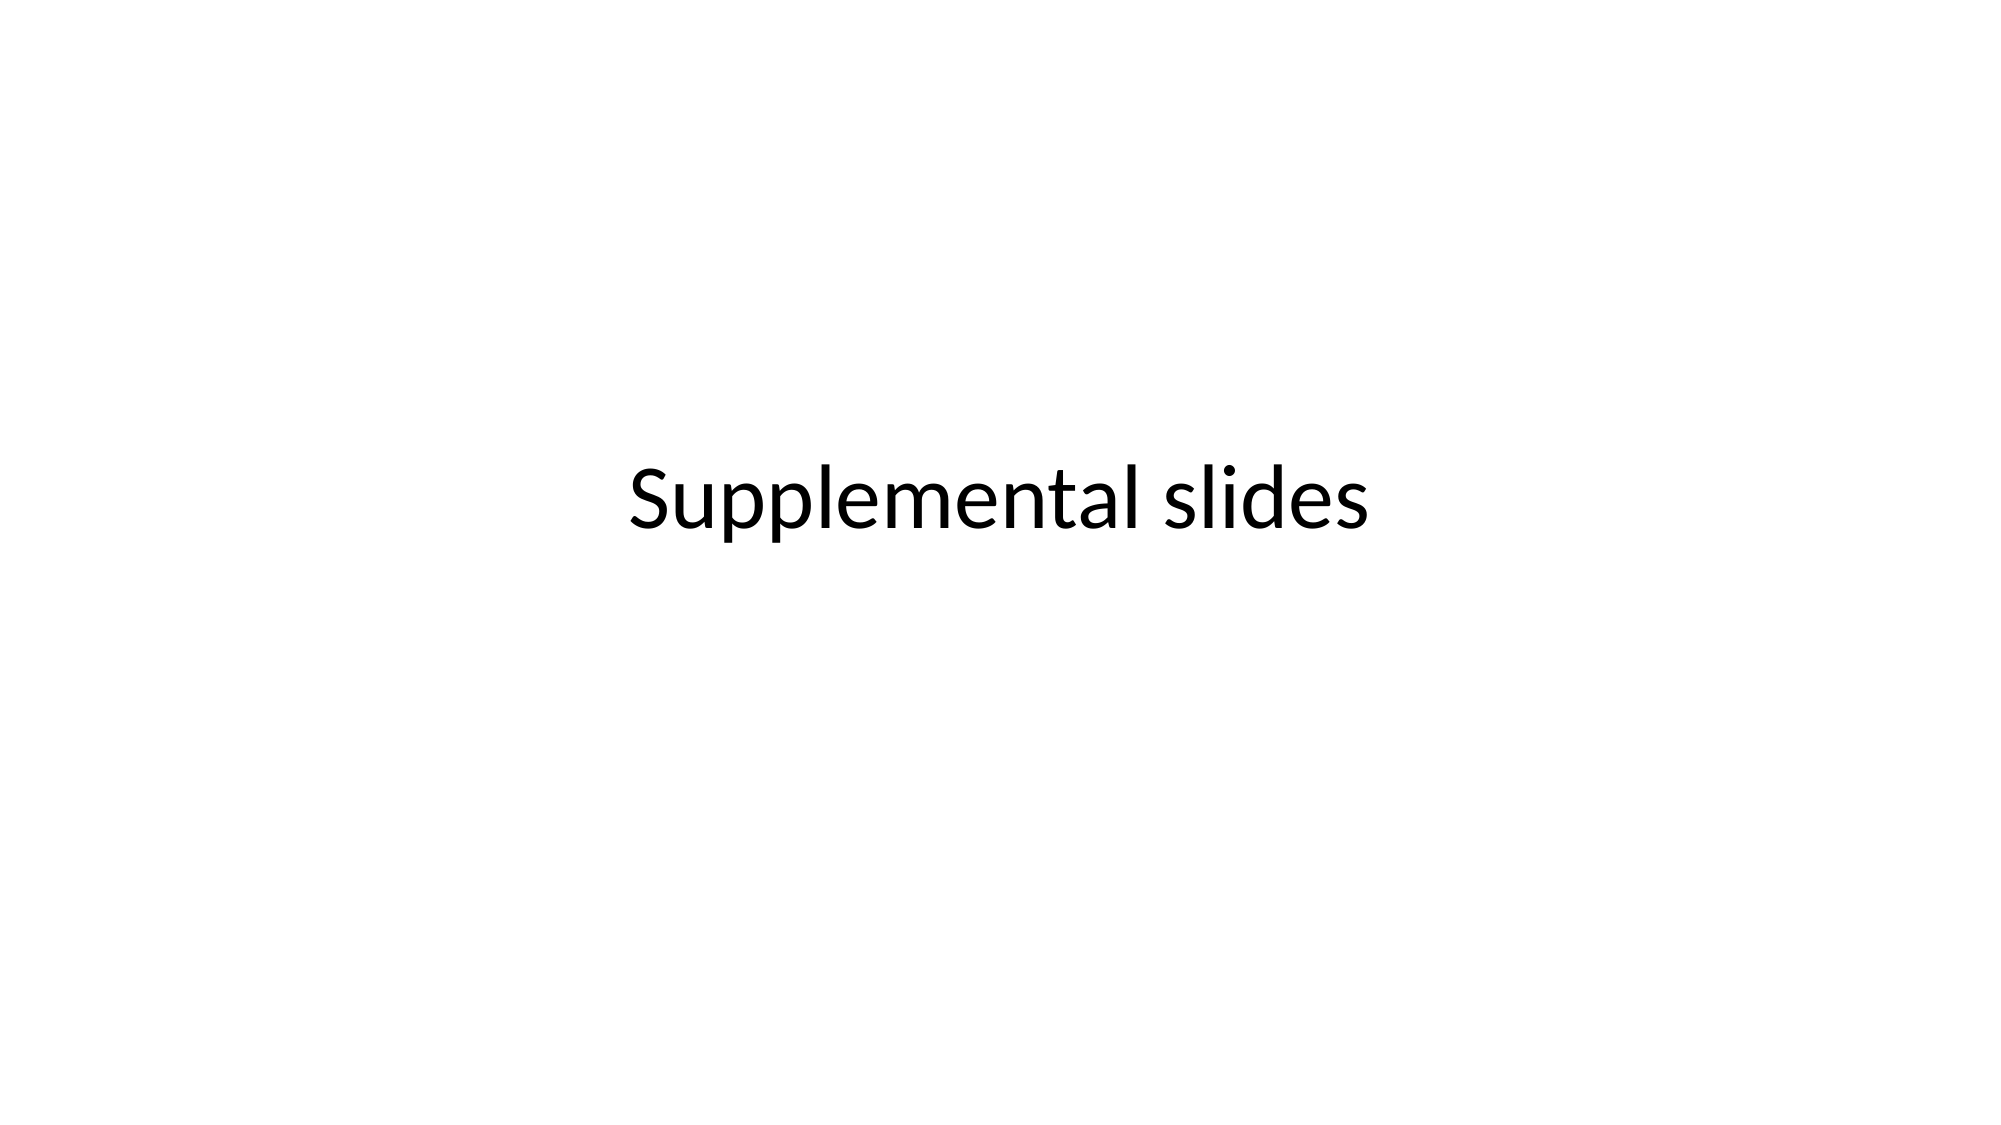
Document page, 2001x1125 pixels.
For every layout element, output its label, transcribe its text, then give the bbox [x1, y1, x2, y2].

title Supplemental slides [137, 389, 1863, 608]
